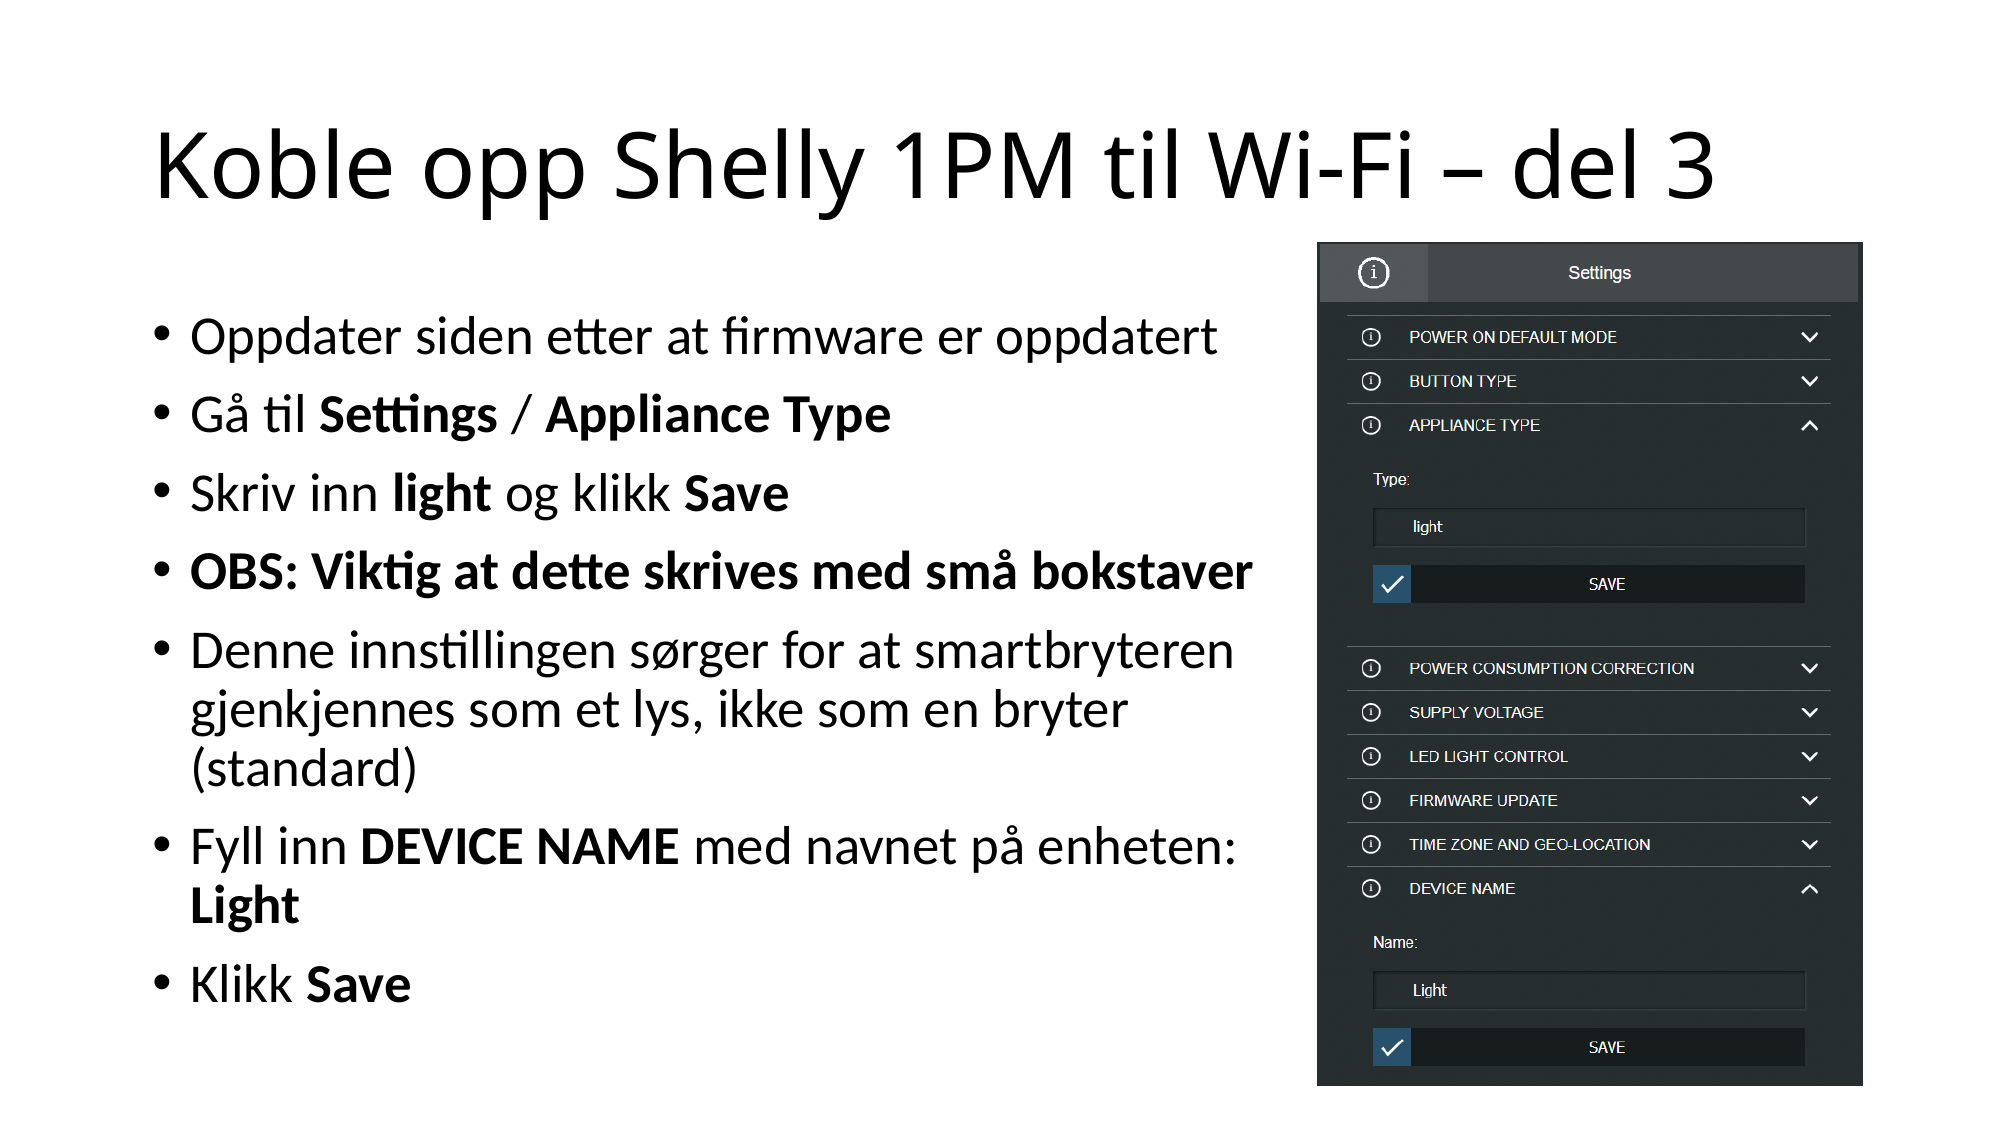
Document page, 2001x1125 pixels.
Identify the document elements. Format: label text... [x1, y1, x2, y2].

list Oppdater siden etter at firmware er oppdatert Gå til Settings / Appliance Type Skriv inn light og klikk Save OBS: Viktig at dette skrives med små bokstaver Denne innstillingen sørger for at smartbryteren gjenkjennes som et lys, ikke som en bryter (standard) Fyll inn DEVICE NAME med navnet på enheten: Light Klikk Save [137, 299, 1280, 1086]
title Koble opp Shelly 1PM til Wi-Fi – del 3 [137, 59, 1863, 278]
picture [1317, 242, 1863, 1086]
